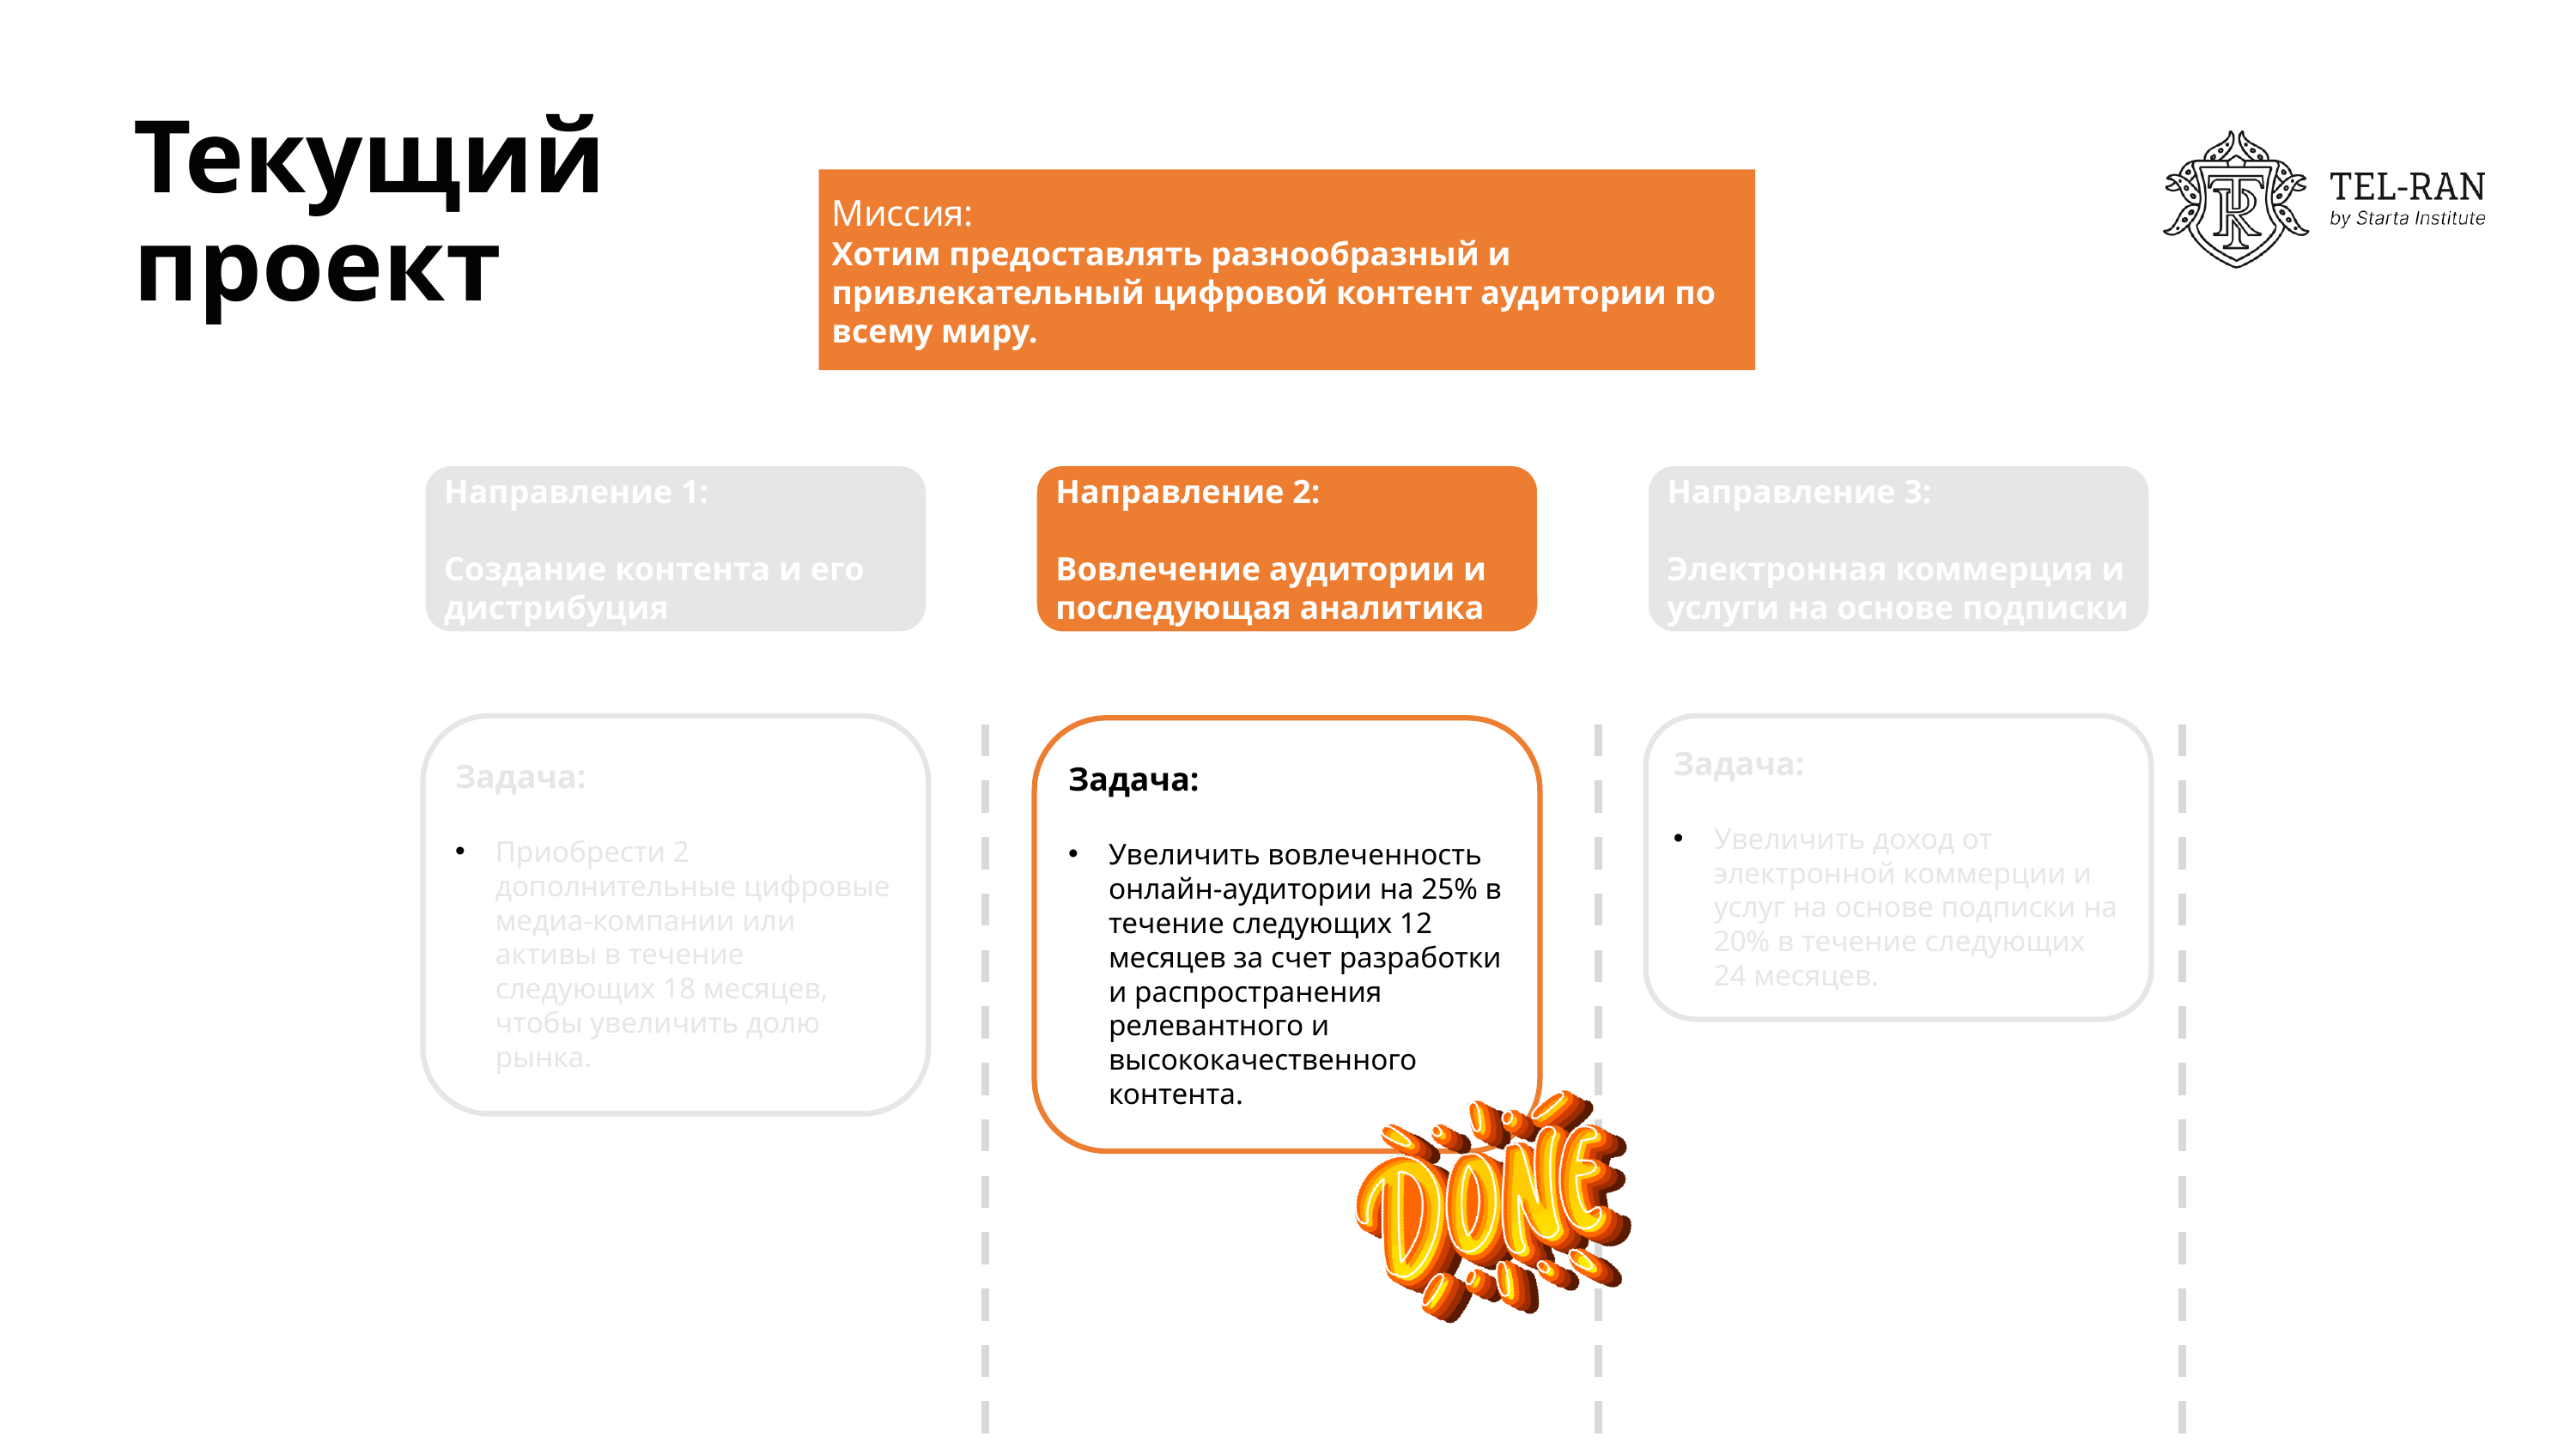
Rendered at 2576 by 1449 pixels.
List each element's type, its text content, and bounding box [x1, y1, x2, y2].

picture [2163, 130, 2485, 269]
text_box Текущий проект [133, 106, 1857, 271]
text_box Задача: Увеличить доход от электронной коммерции и услуг на основе подписки на 20% в течение следующих 24 месяцев. [1645, 715, 2152, 1020]
text_box Направление 2: Вовлечение аудитории и последующая аналитика [1034, 463, 1540, 634]
text_box Направление 1: Создание контента и его дистрибуция [422, 463, 929, 634]
text_box Задача: Приобрести 2 дополнительные цифровые медиа-компании или активы в течение следующих 18 месяцев, чтобы увеличить долю рынка. [422, 715, 929, 1114]
picture [1327, 1040, 1664, 1377]
text_box Миссия: Хотим предоставлять разнообразный и привлекательный цифровой контент аудитории по всему миру. [817, 167, 1757, 372]
text_box Название сценария: Добавление товара в корзину [132, 333, 1072, 470]
text_box Задача: Увеличить вовлеченность онлайн-аудитории на 25% в течение следующих 12 месяцев за счет разработки и распространения релевантного и высококачественного контента. [1034, 718, 1540, 1152]
text_box Направление 3: Электронная коммерция и услуги на основе подписки [1645, 463, 2152, 634]
